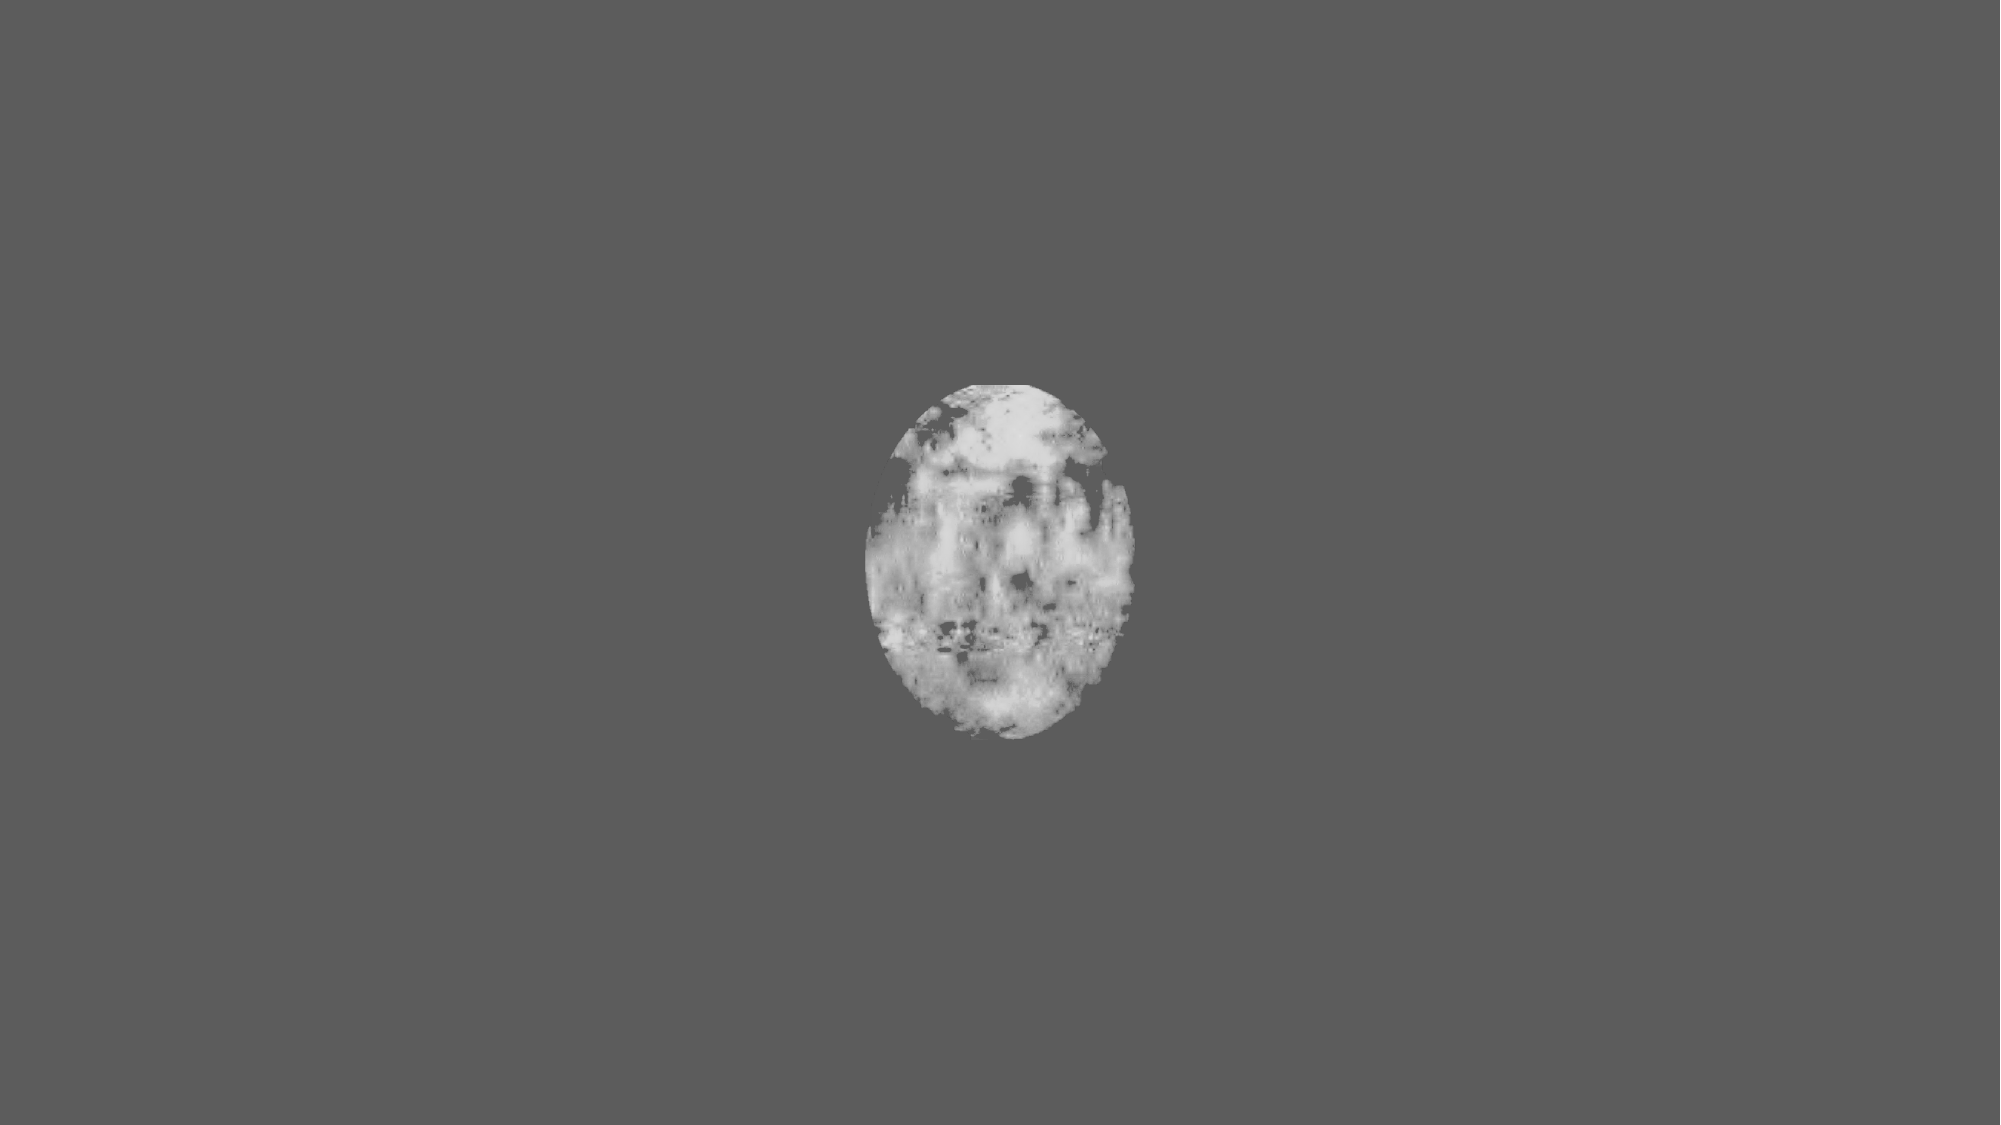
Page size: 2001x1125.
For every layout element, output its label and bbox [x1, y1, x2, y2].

picture [822, 385, 1178, 740]
